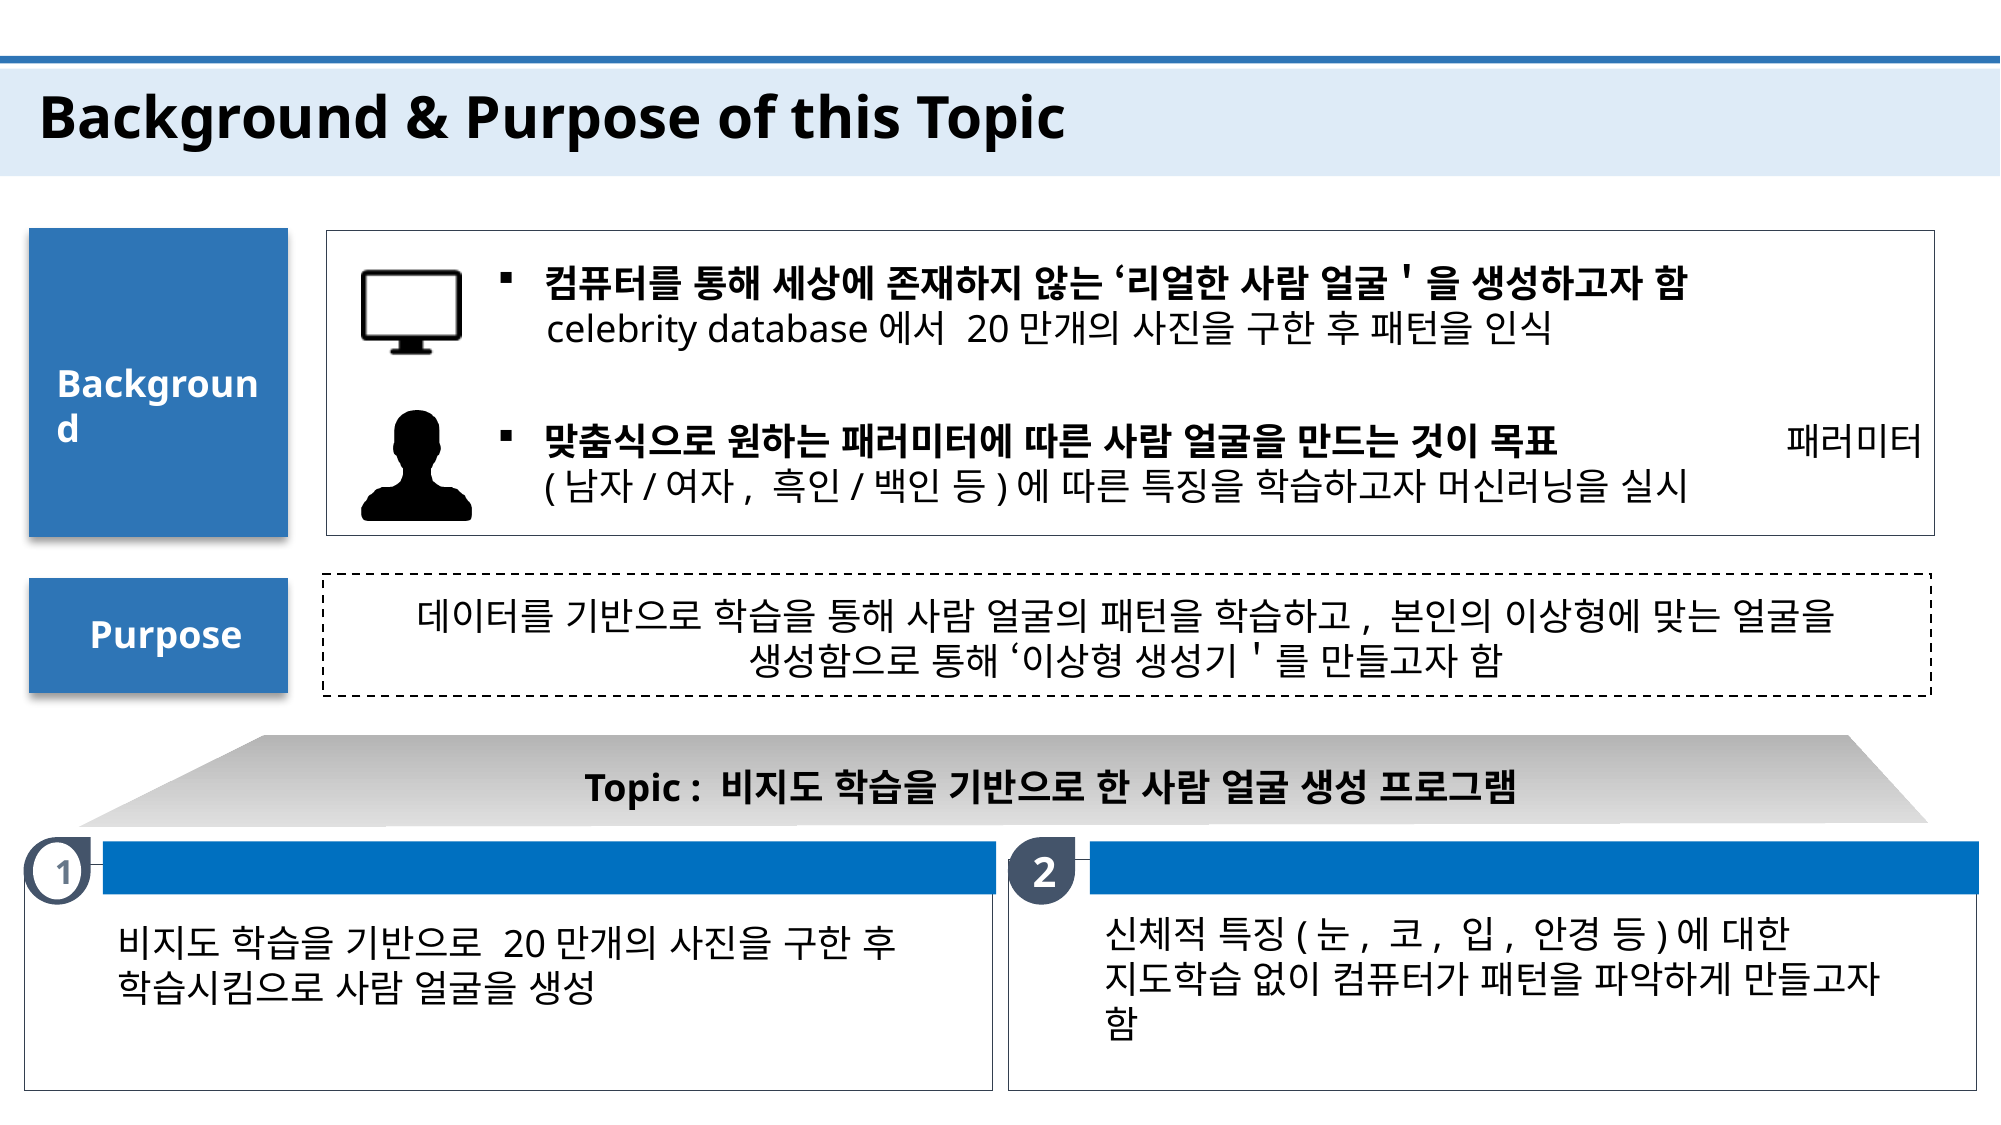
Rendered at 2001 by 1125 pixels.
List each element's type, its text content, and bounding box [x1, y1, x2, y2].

text_box [0, 55, 2000, 64]
text_box [0, 68, 2000, 177]
text_box [77, 734, 1930, 828]
text_box Background & Purpose of this Topic [23, 73, 1633, 158]
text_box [31, 580, 287, 691]
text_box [31, 229, 1950, 536]
text_box 데이터를 기반으로 학습을 통해 사람 얼굴의 패턴을 학습하고, 본인의 이상형에 맞는 얼굴을 생성함으로 통해 ‘이상형 생성기＇를 만들고자 함 [343, 585, 1910, 691]
text_box Topic : 비지도 학습을 기반으로 한 사람 얼굴 생성 프로그램 [372, 756, 1731, 817]
text_box [322, 573, 1932, 697]
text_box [23, 837, 1979, 1091]
